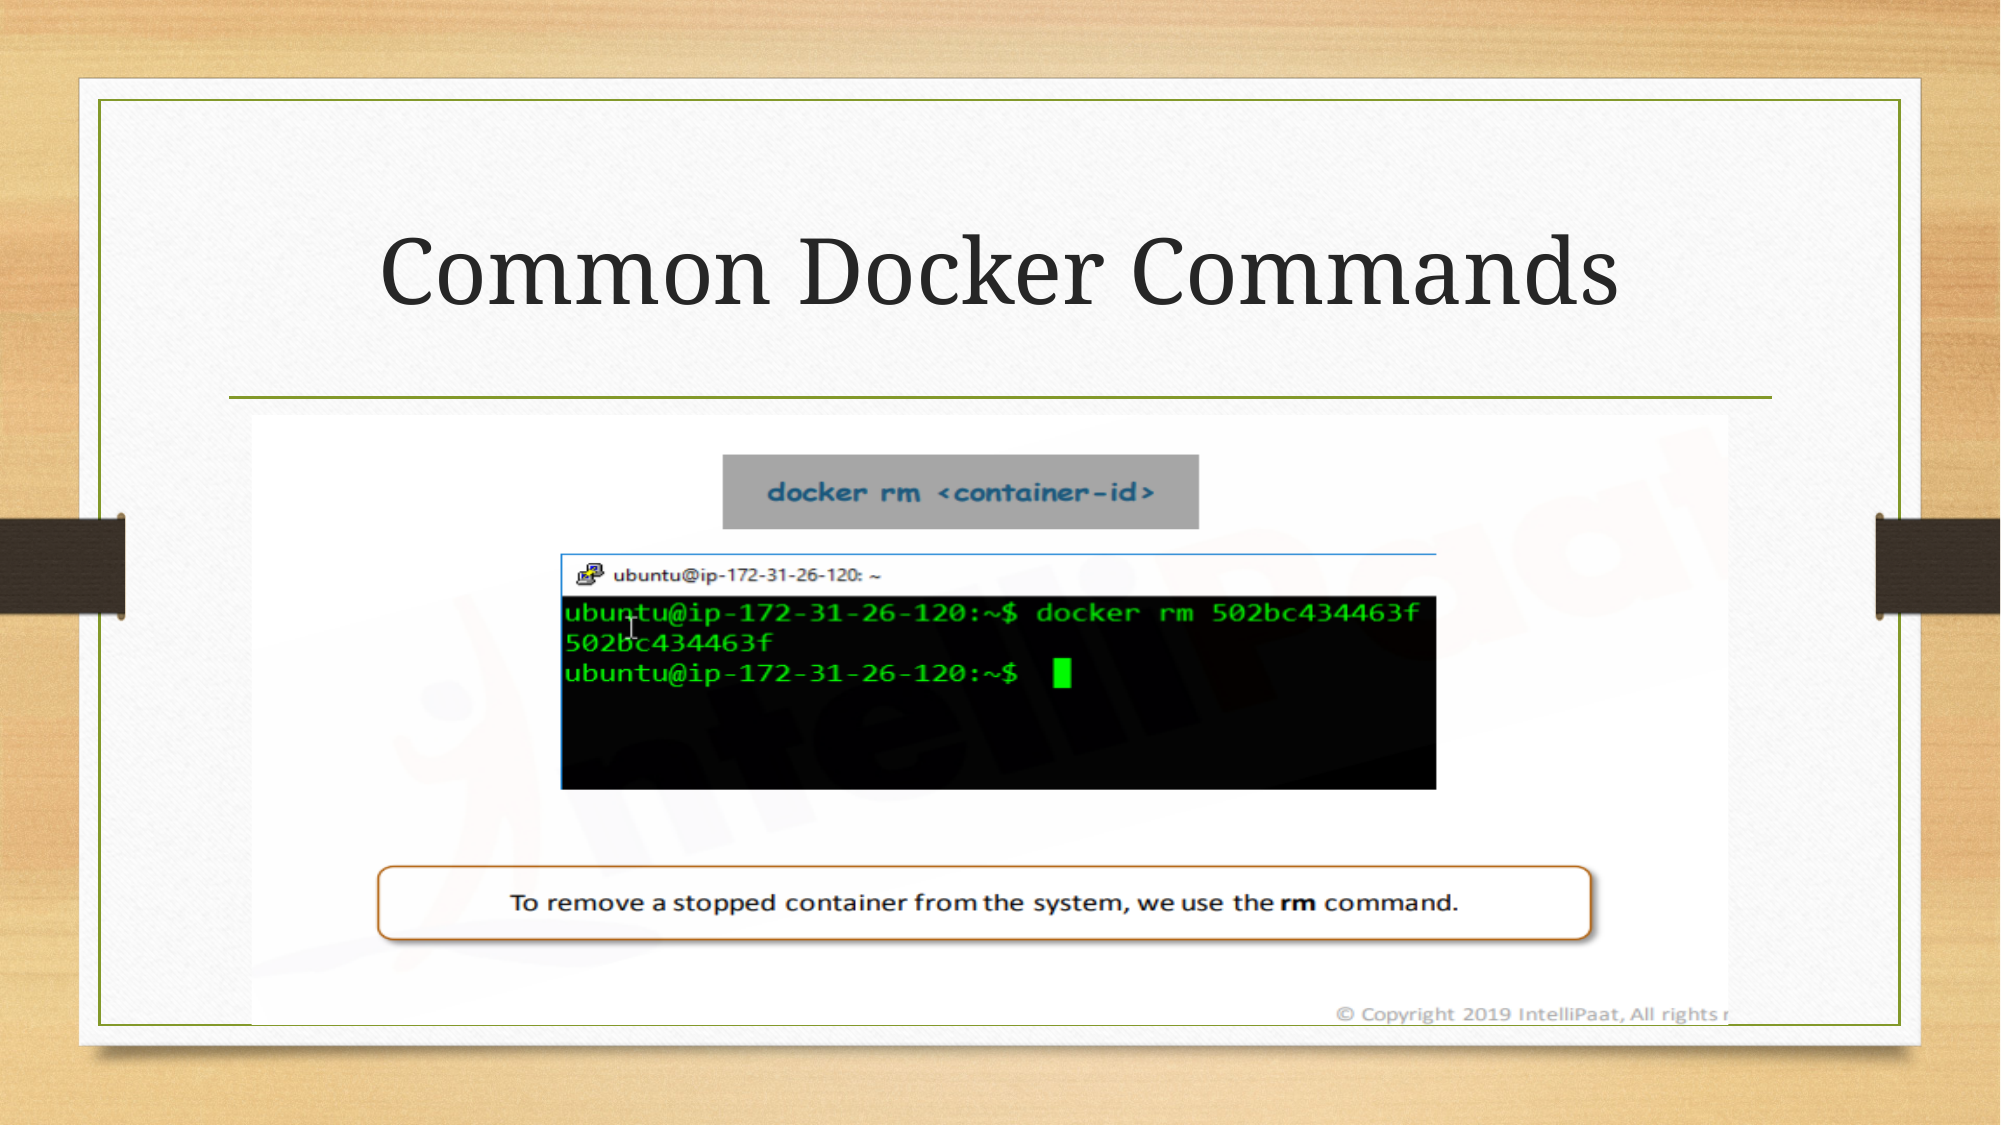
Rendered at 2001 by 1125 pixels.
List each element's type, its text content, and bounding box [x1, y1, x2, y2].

picture [0, 0, 2001, 1125]
title Common Docker Commands [212, 161, 1788, 375]
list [251, 415, 1729, 1025]
